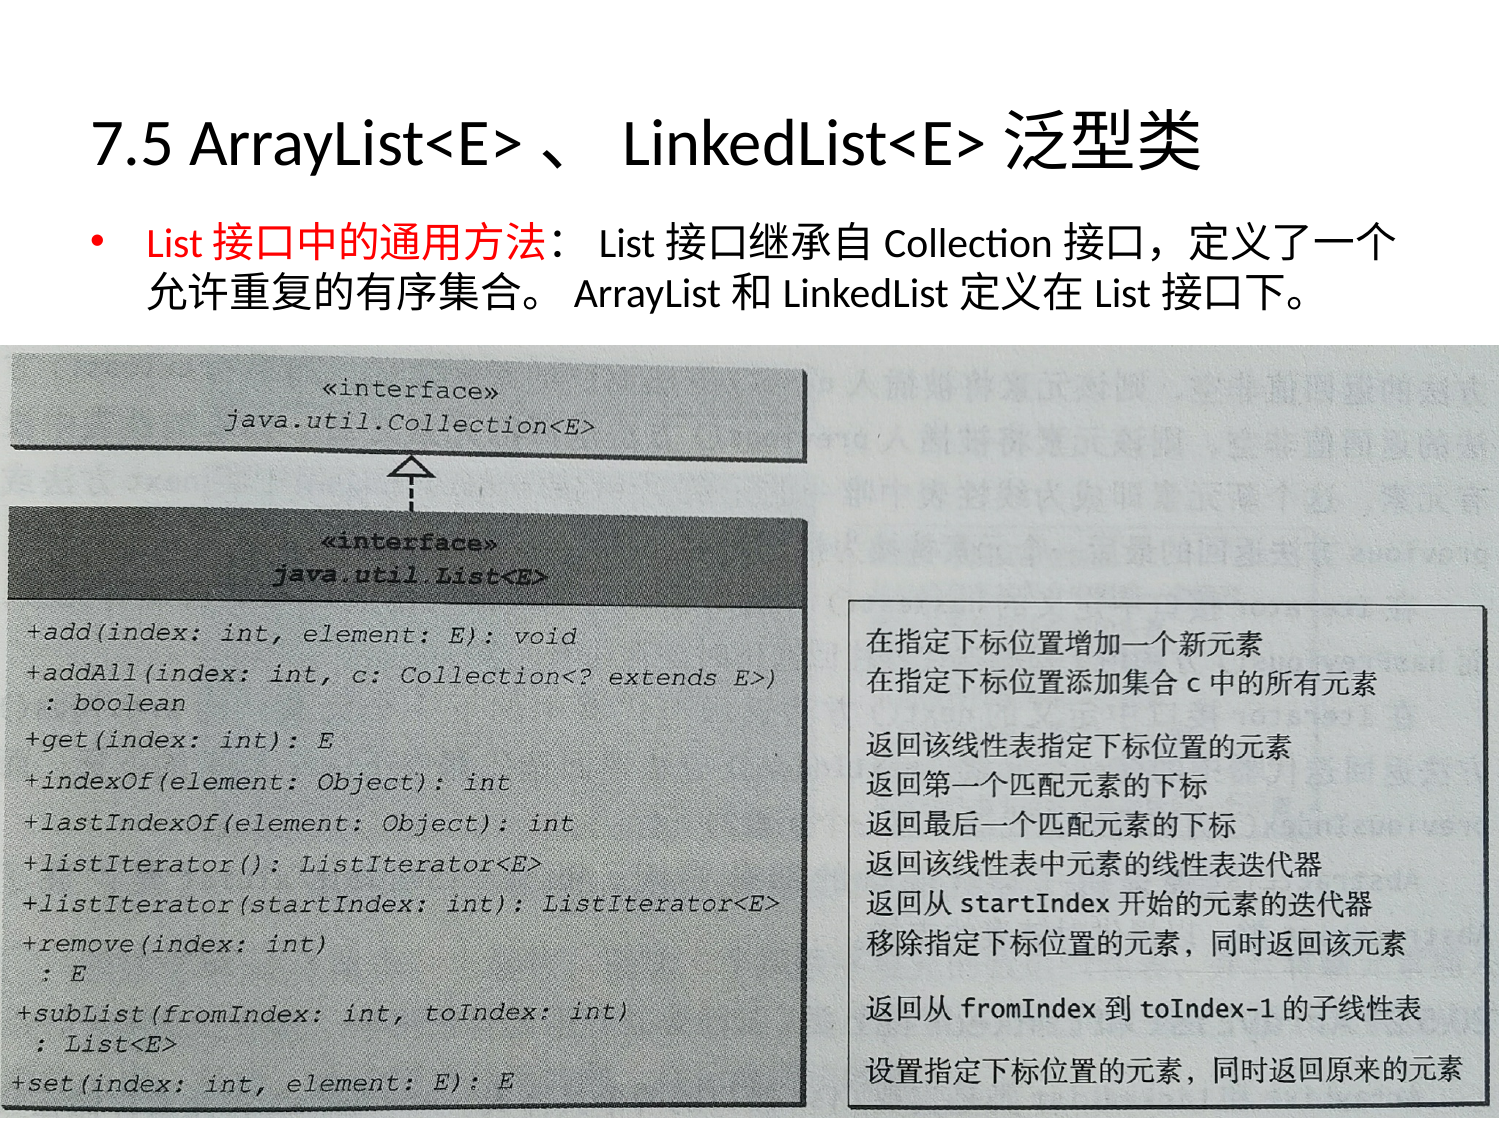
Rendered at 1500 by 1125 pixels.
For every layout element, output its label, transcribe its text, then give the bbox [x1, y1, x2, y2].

list List接口中的通用方法：List接口继承自Collection接口，定义了一个允许重复的有序集合。ArrayList和LinkedList定义在List接口下。 [75, 208, 1425, 343]
picture [0, 345, 1500, 1118]
title 7.5 ArrayList<E>、LinkedList<E>泛型类 [75, 45, 1425, 208]
